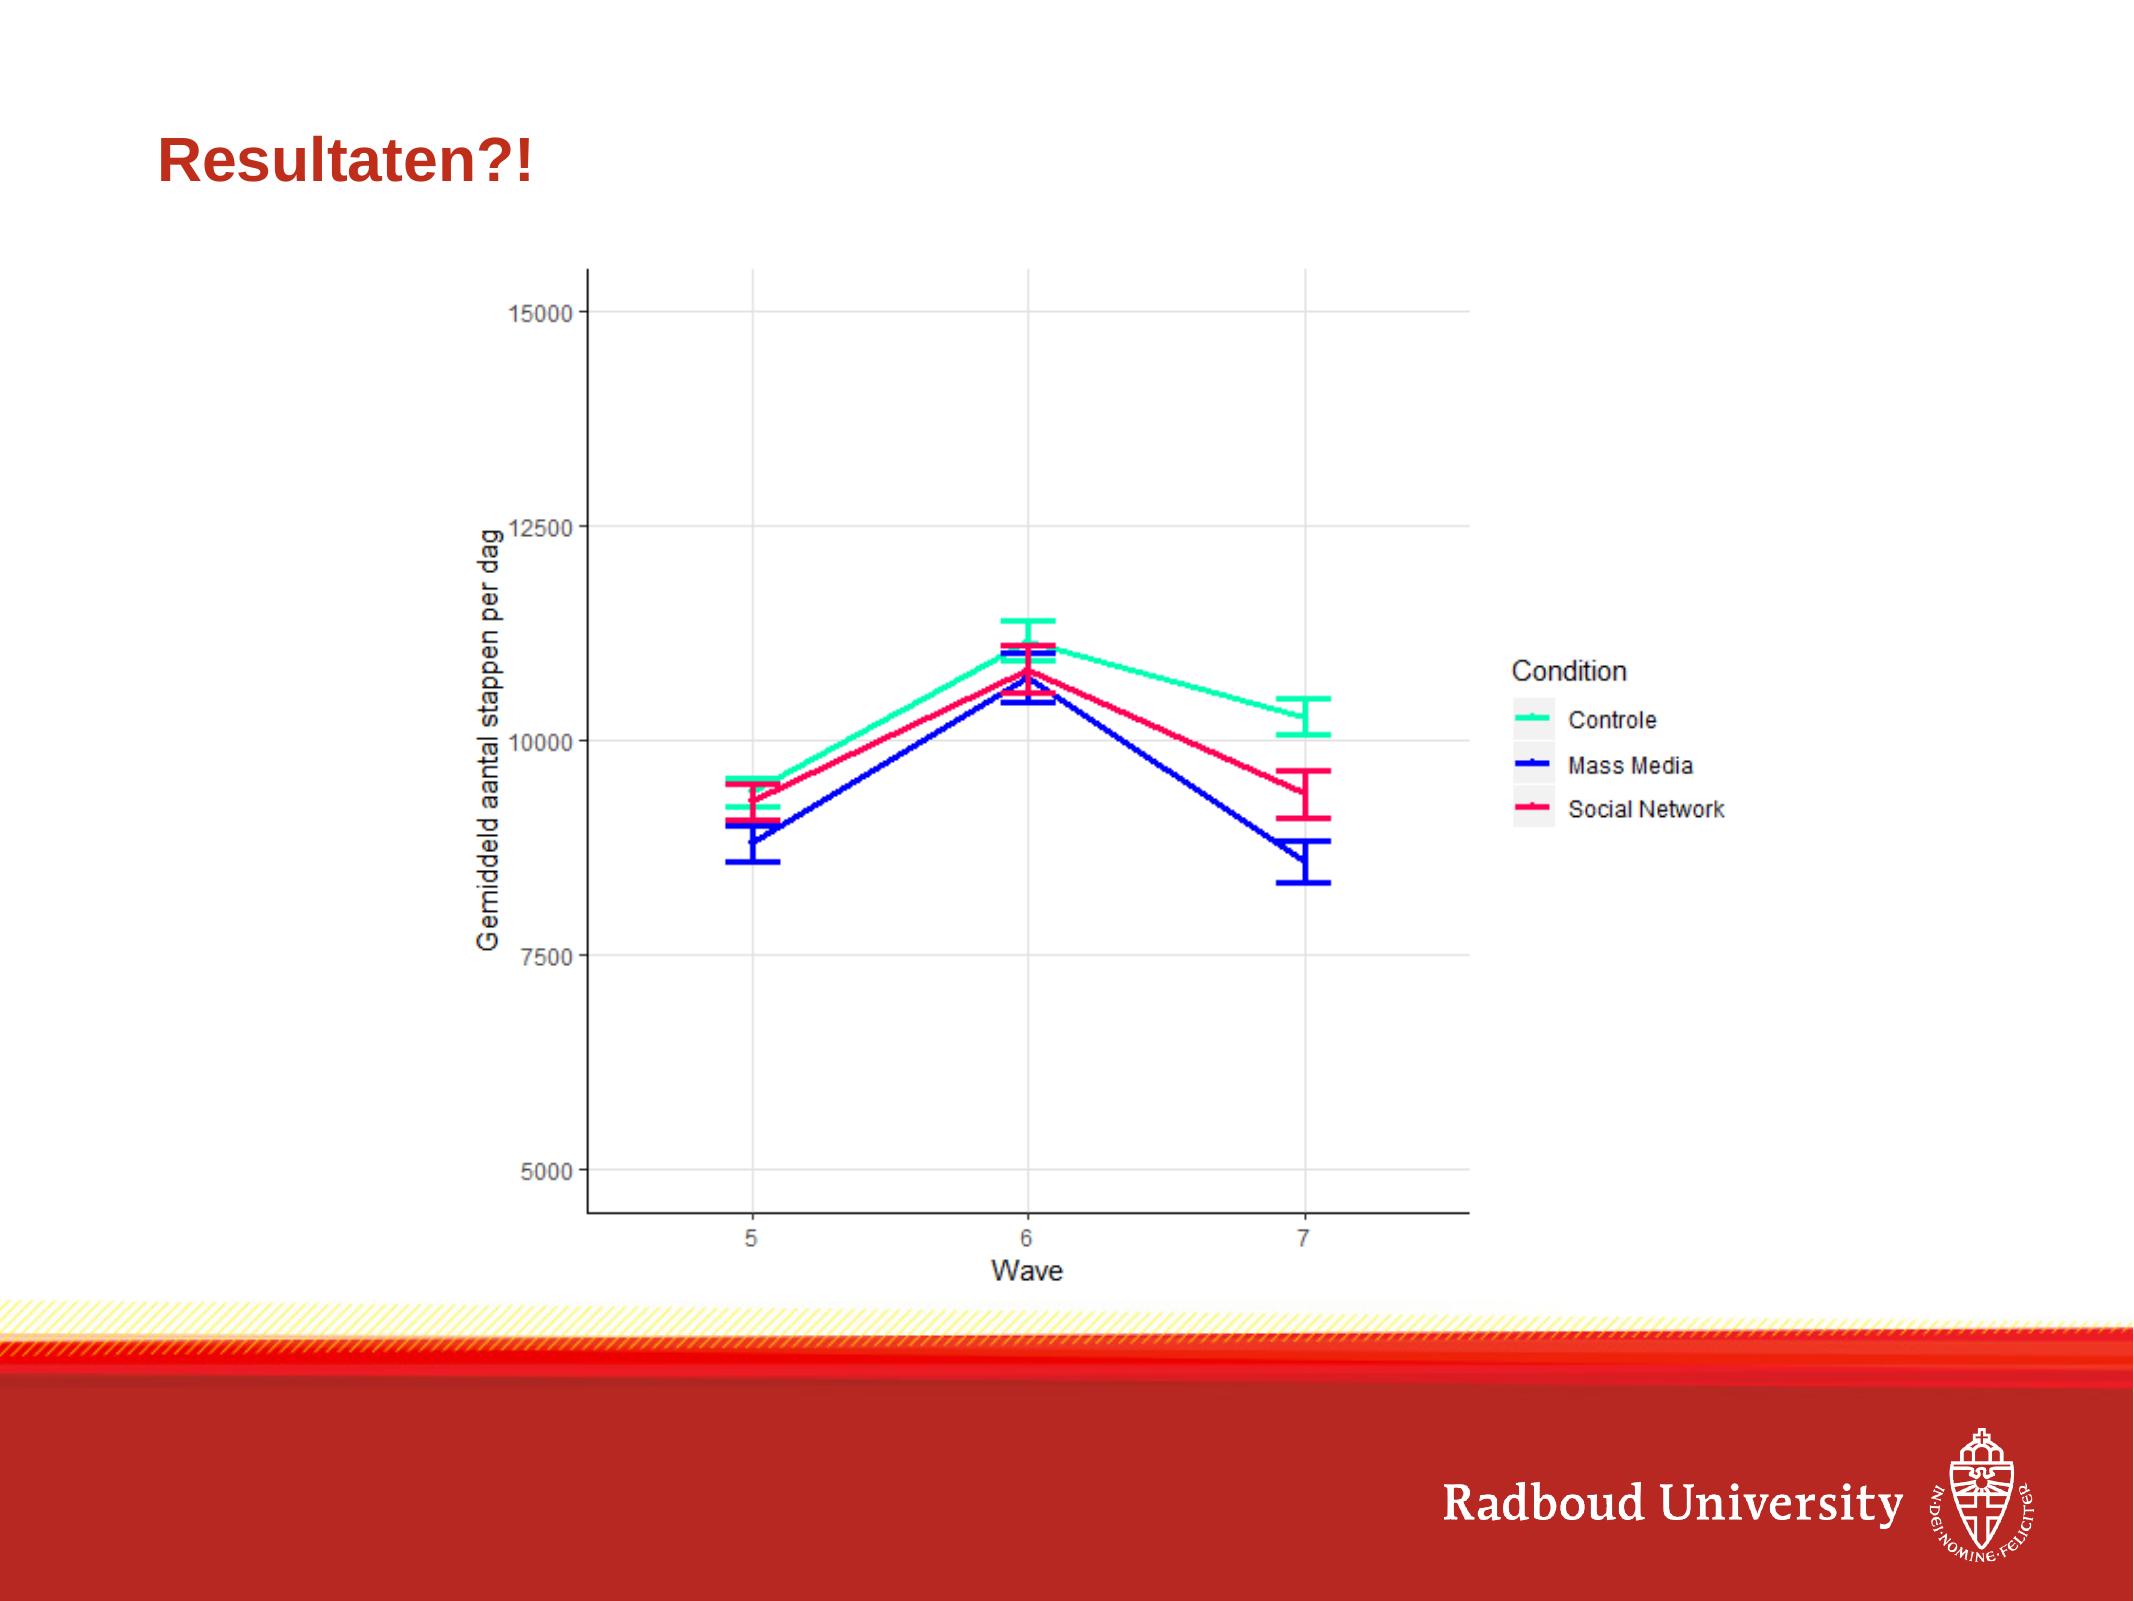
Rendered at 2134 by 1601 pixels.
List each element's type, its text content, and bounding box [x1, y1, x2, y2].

picture [0, 0, 2134, 1601]
title Resultaten?! [150, 113, 1983, 291]
